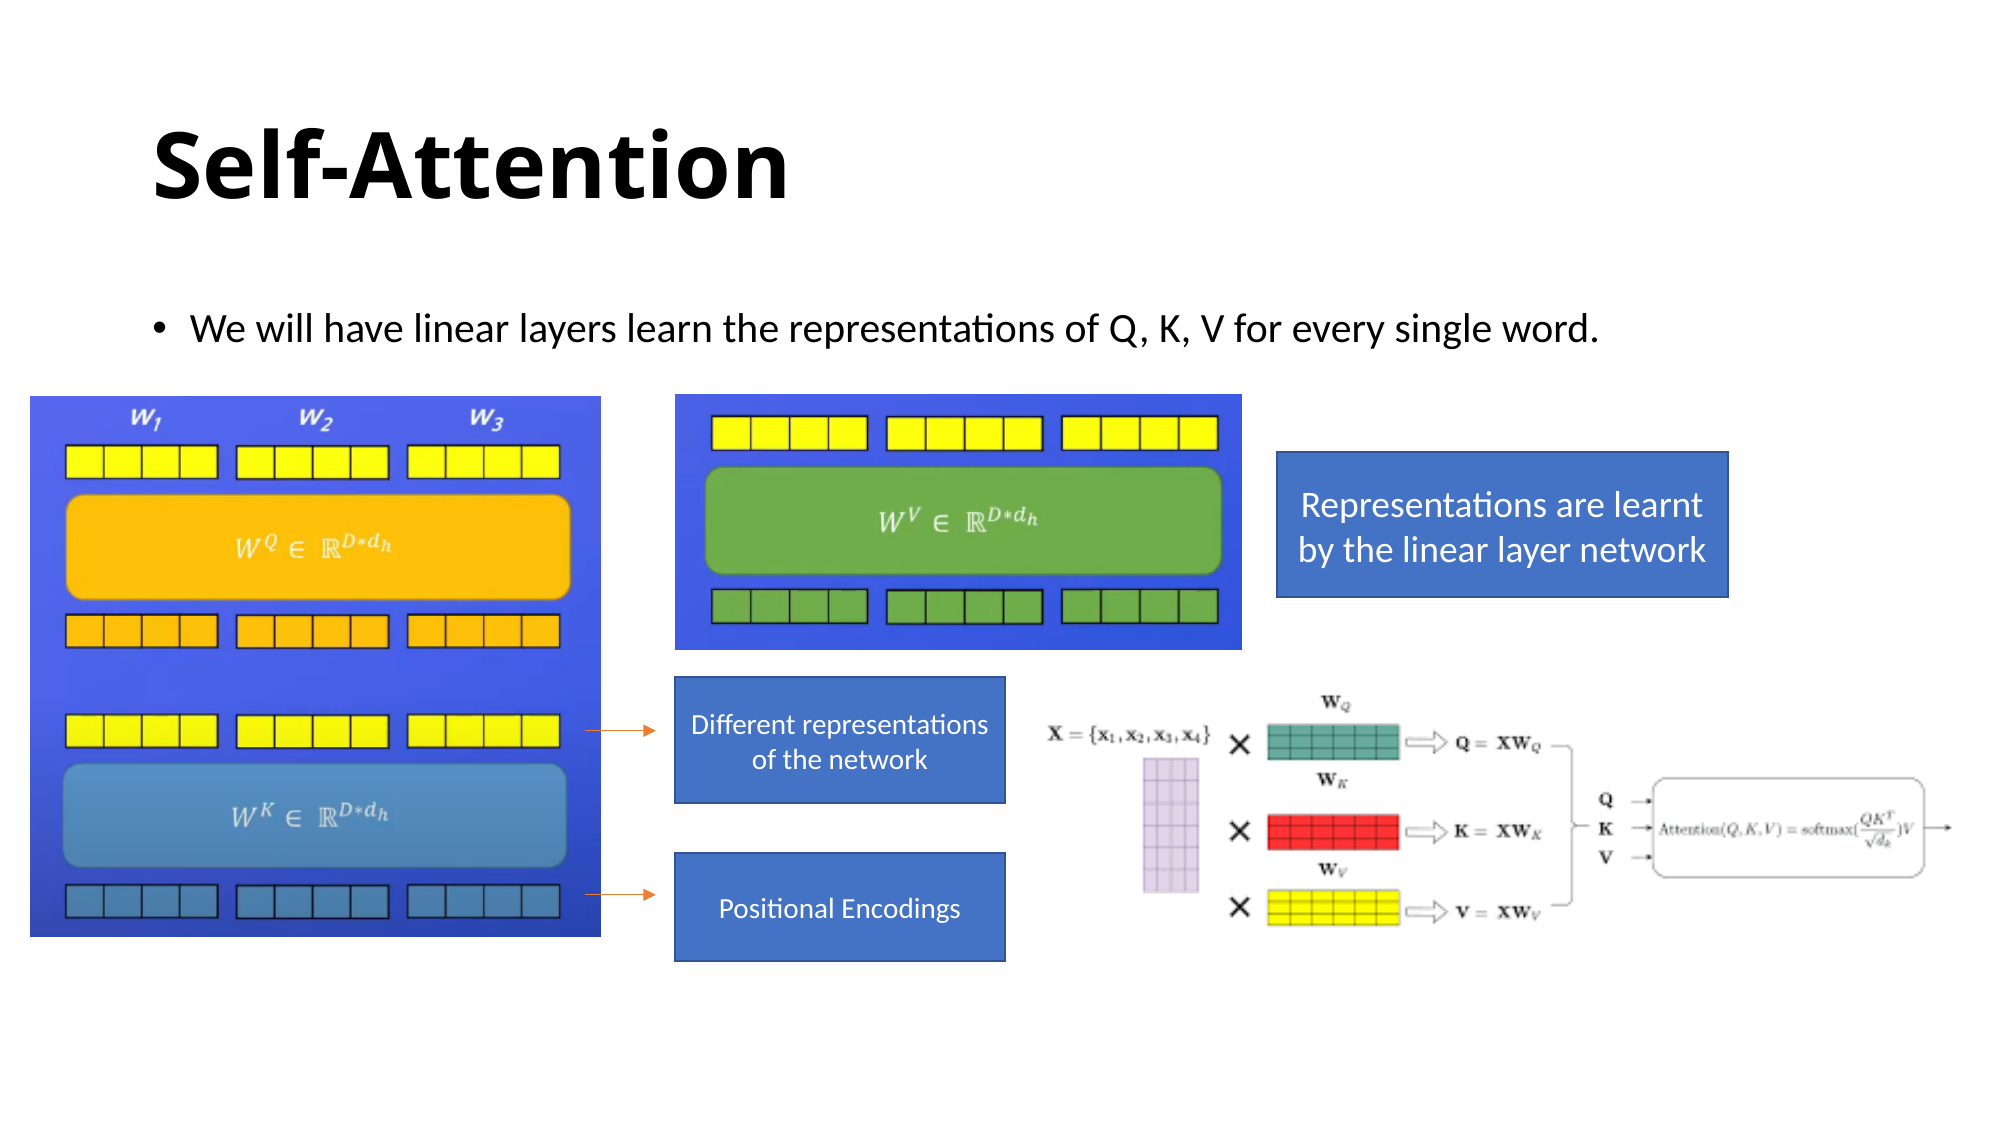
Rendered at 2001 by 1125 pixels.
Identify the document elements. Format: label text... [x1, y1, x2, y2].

picture [1047, 681, 1958, 937]
text_box Positional Encodings [674, 852, 1006, 962]
text_box Different representations of the network [674, 676, 1006, 804]
list We will have linear layers learn the representations of Q, K, V for every single word. [137, 299, 1863, 1014]
picture [30, 396, 601, 937]
title Self-Attention [137, 59, 1863, 278]
picture [675, 394, 1242, 650]
text_box Representations are learnt by the linear layer network [1276, 451, 1729, 598]
